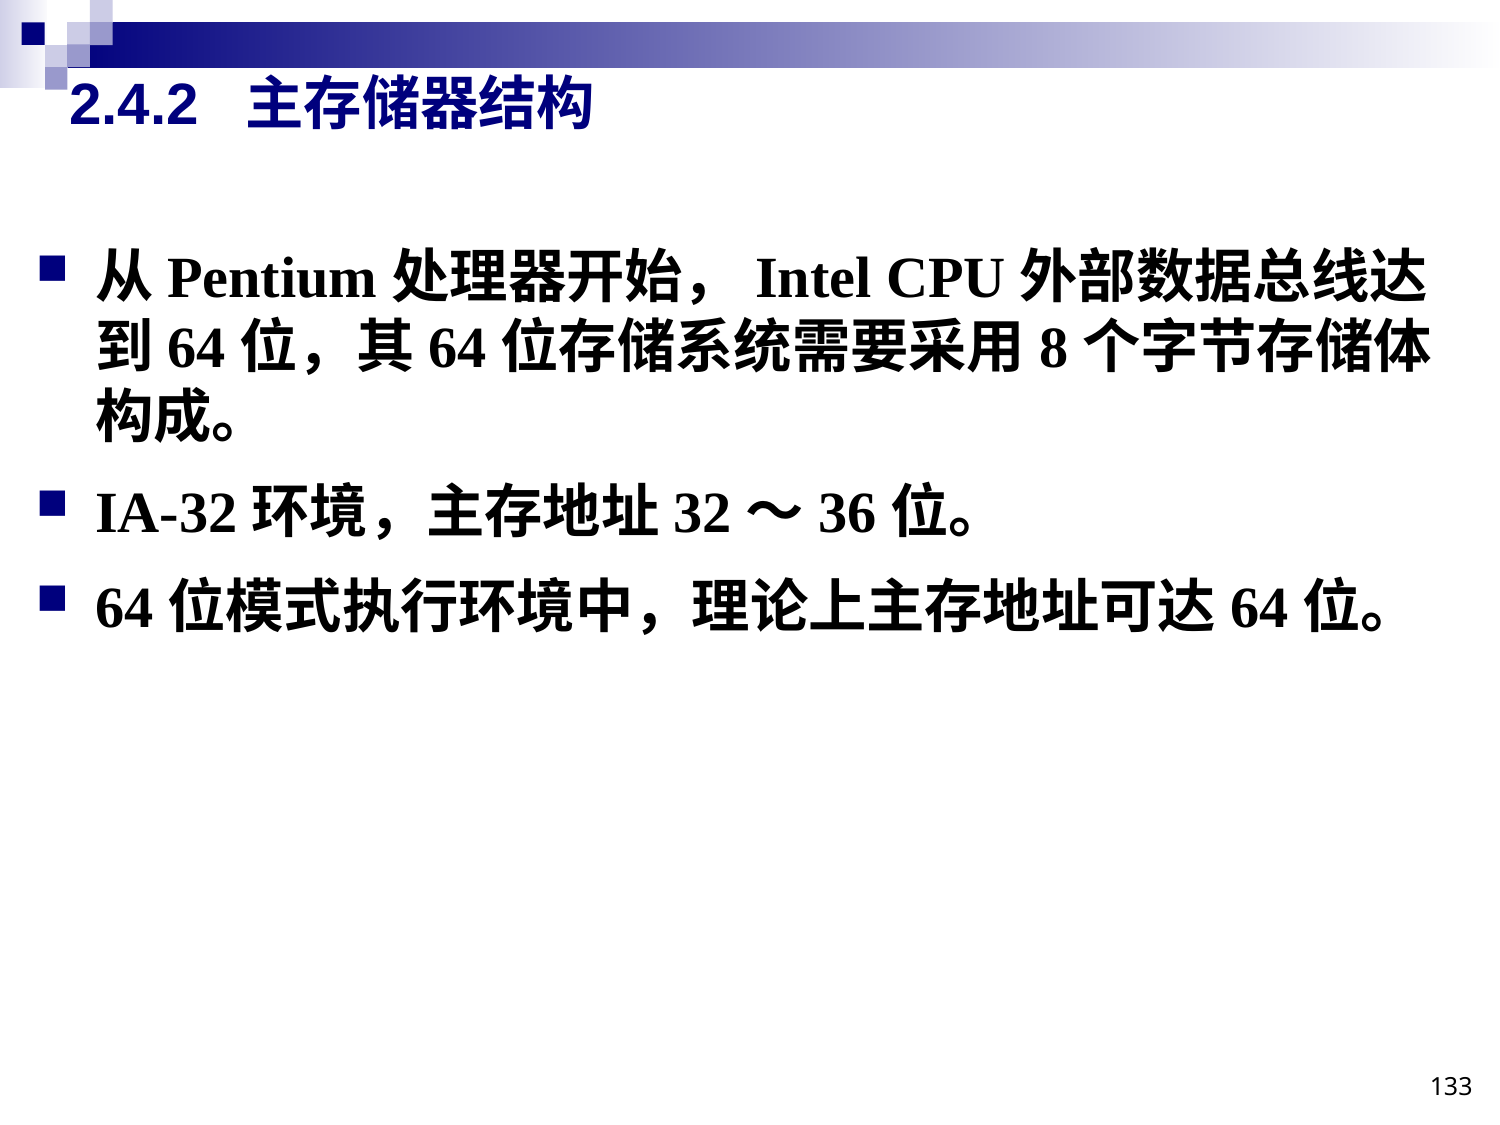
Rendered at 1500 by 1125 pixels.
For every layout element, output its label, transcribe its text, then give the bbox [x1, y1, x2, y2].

text_box [689, 22, 693, 57]
list 从Pentium处理器开始，Intel CPU外部数据总线达到64位，其64位存储系统需要采用8个字节存储体构成。 IA-32环境，主存地址32～36位。 64位模式执行环境中，理论上主存地址可达64位。 [20, 231, 1488, 1059]
title 2.4.2 主存储器结构 [53, 57, 1480, 146]
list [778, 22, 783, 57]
slide_number 133 [1137, 1059, 1488, 1113]
